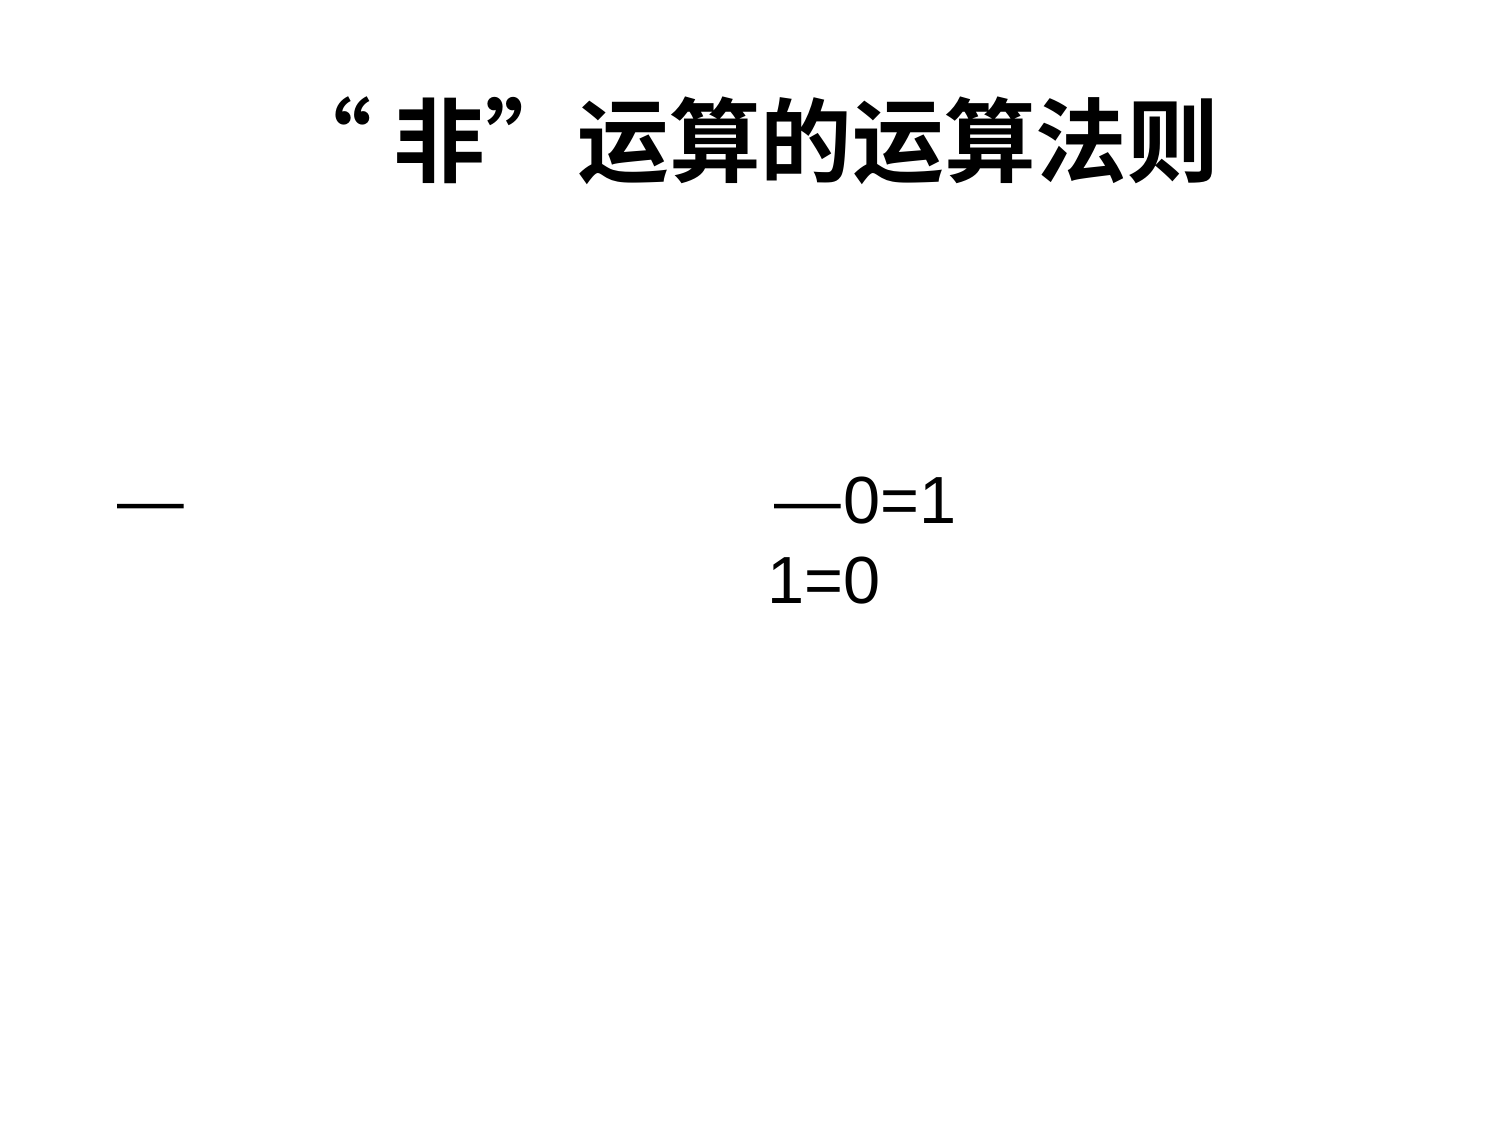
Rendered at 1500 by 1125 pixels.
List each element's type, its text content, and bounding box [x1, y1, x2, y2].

list — —0=1 1=0 [74, 262, 1426, 1006]
title “非”运算的运算法则 [74, 44, 1426, 233]
